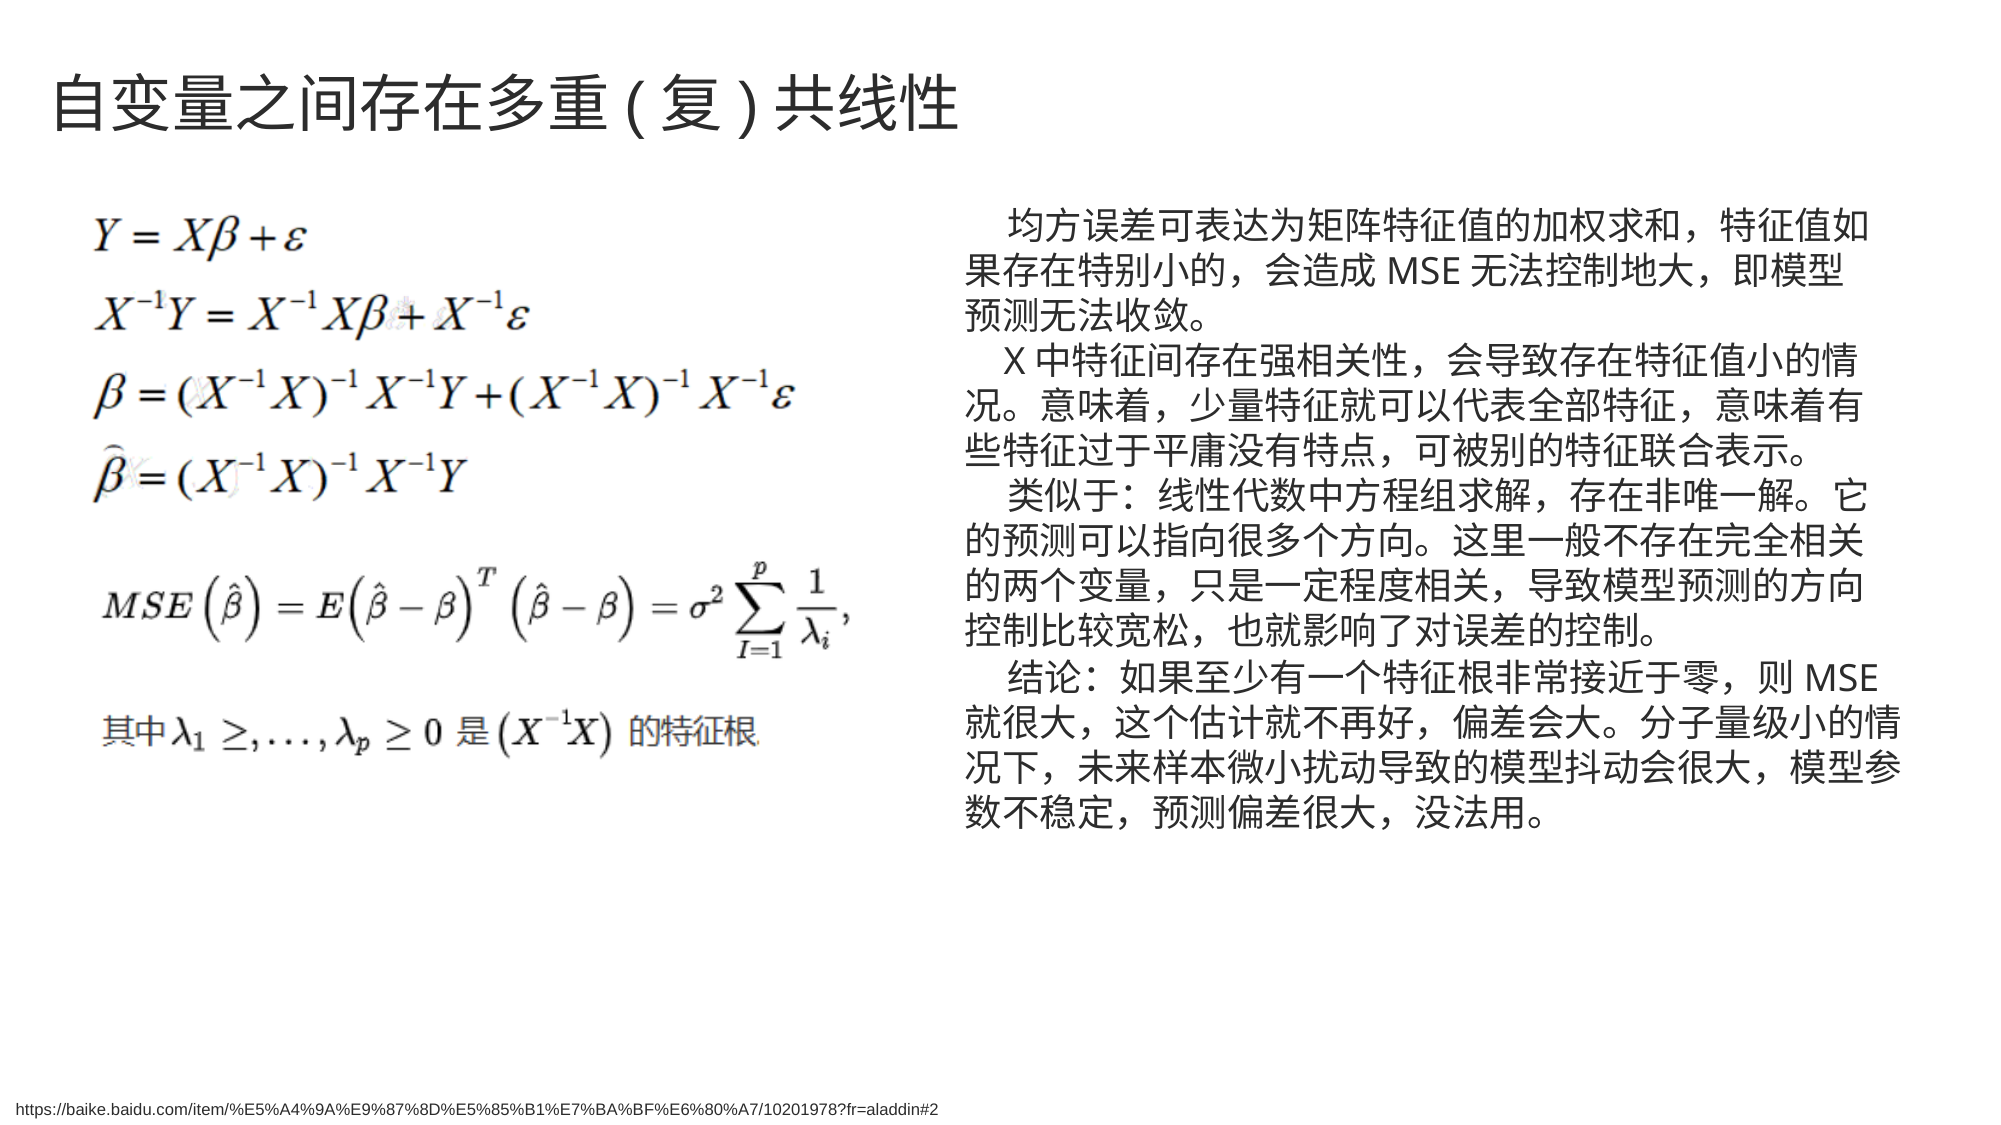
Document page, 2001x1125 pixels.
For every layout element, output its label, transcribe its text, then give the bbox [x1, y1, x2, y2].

text_box 均方误差可表达为矩阵特征值的加权求和，特征值如果存在特别小的，会造成MSE无法控制地大，即模型预测无法收敛。 X中特征间存在强相关性，会导致存在特征值小的情况。意味着，少量特征就可以代表全部特征，意味着有些特征过于平庸没有特点，可被别的特征联合表示。 类似于：线性代数中方程组求解，存在非唯一解。它的预测可以指向很多个方向。这里一般不存在完全相关的两个变量，只是一定程度相关，导致模型预测的方向控制比较宽松，也就影响了对误差的控制。 [949, 194, 1892, 646]
text_box 结论：如果至少有一个特征根非常接近于零，则MSE就很大，这个估计就不再好，偏差会大。分子量级小的情况下，未来样本微小扰动导致的模型抖动会很大，模型参数不稳定，预测偏差很大，没法用。 [949, 646, 1919, 841]
text_box https://baike.baidu.com/item/%E5%A4%9A%E9%87%8D%E5%85%B1%E7%BA%BF%E6%80%A7/10201978?fr=aladdin#2 [0, 1091, 960, 1125]
picture [84, 540, 876, 670]
text_box 自变量之间存在多重(复)共线性 [32, 56, 977, 147]
picture [84, 701, 772, 764]
picture [84, 204, 798, 511]
